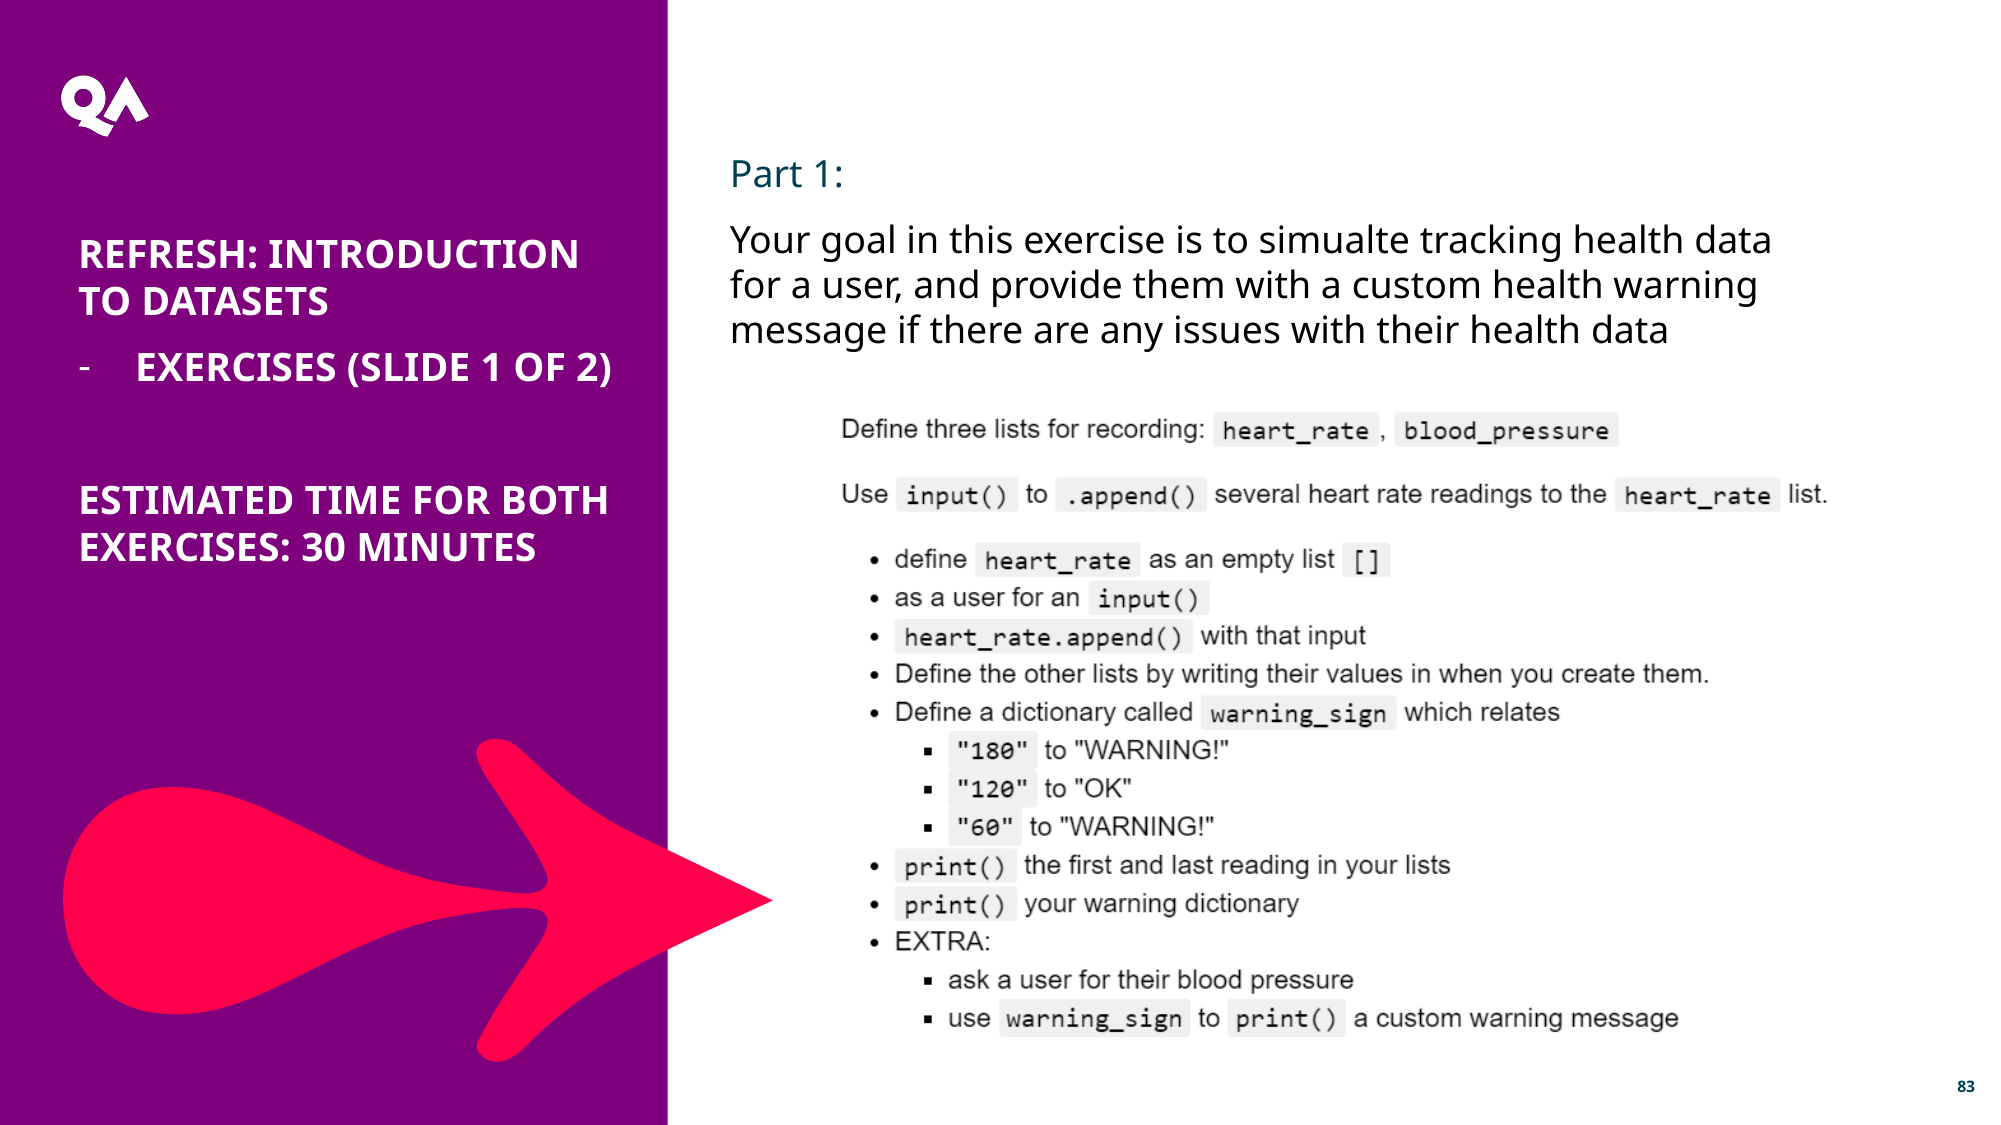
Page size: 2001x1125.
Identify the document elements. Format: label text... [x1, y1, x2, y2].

list Refresh: Introduction to datasets Exercises (slide 1 of 2) Estimated time for both exercises: 30 minutes [63, 221, 628, 673]
slide_number 83 [1846, 1068, 1976, 1098]
picture [821, 401, 1847, 1064]
picture [44, 61, 166, 148]
list Part 1: Your goal in this exercise is to simualte tracking health data for a user, and provide them with a custom health warning message if there are any issues with their health data [715, 142, 1826, 983]
